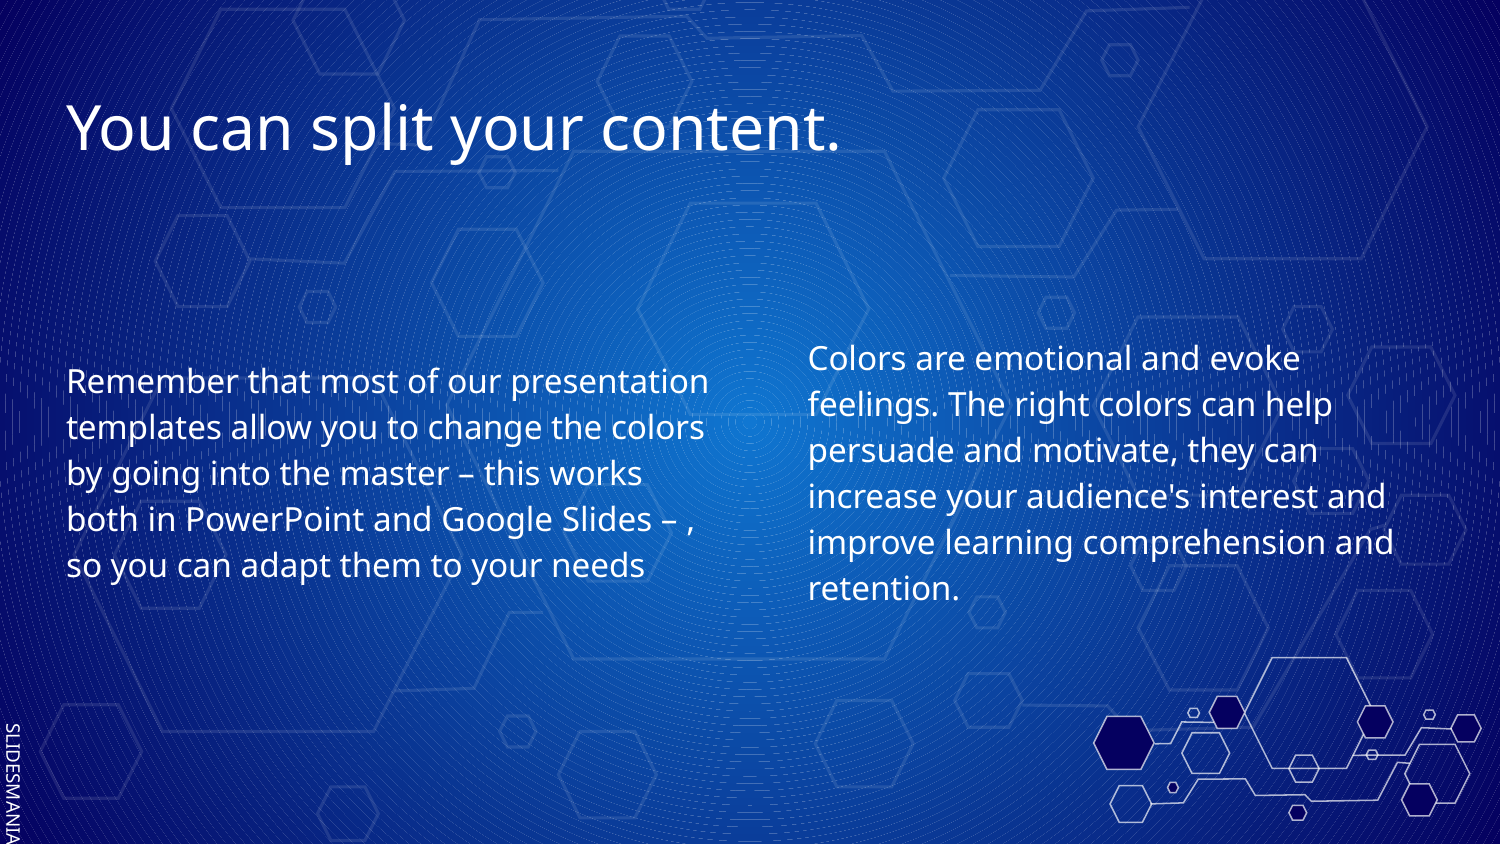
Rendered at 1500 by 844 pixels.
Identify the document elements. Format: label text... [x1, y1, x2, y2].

list Colors are emotional and evoke feelings. The right colors can help persuade and motivate, they can increase your audience's interest and improve learning comprehension and retention. [792, 189, 1449, 750]
list Remember that most of our presentation templates allow you to change the colors by going into the master – this works both in PowerPoint and Google Slides – , so you can adapt them to your needs [51, 189, 737, 750]
title You can split your content. [51, 72, 1449, 167]
